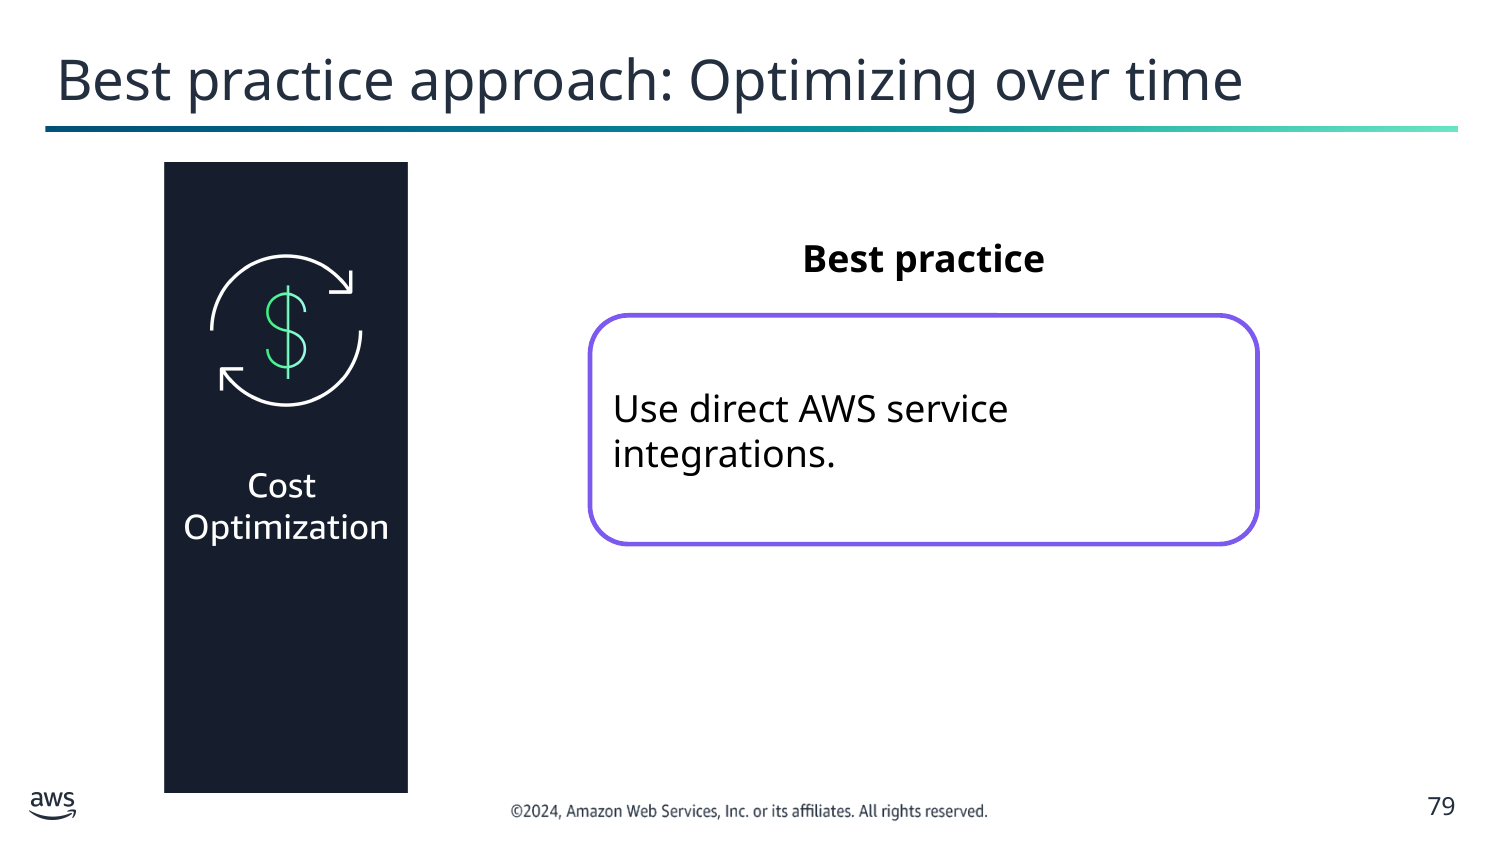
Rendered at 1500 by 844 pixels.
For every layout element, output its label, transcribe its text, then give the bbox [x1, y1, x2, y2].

title Best practice approach: Optimizing over time [45, 37, 1466, 128]
text_box Use direct AWS service integrations. [589, 315, 1258, 545]
picture [465, 795, 1034, 829]
picture [535, 128, 1458, 132]
slide_number ‹#› [1396, 793, 1456, 822]
text_box Best practice [743, 229, 1104, 286]
picture [164, 162, 408, 794]
picture [29, 792, 76, 820]
